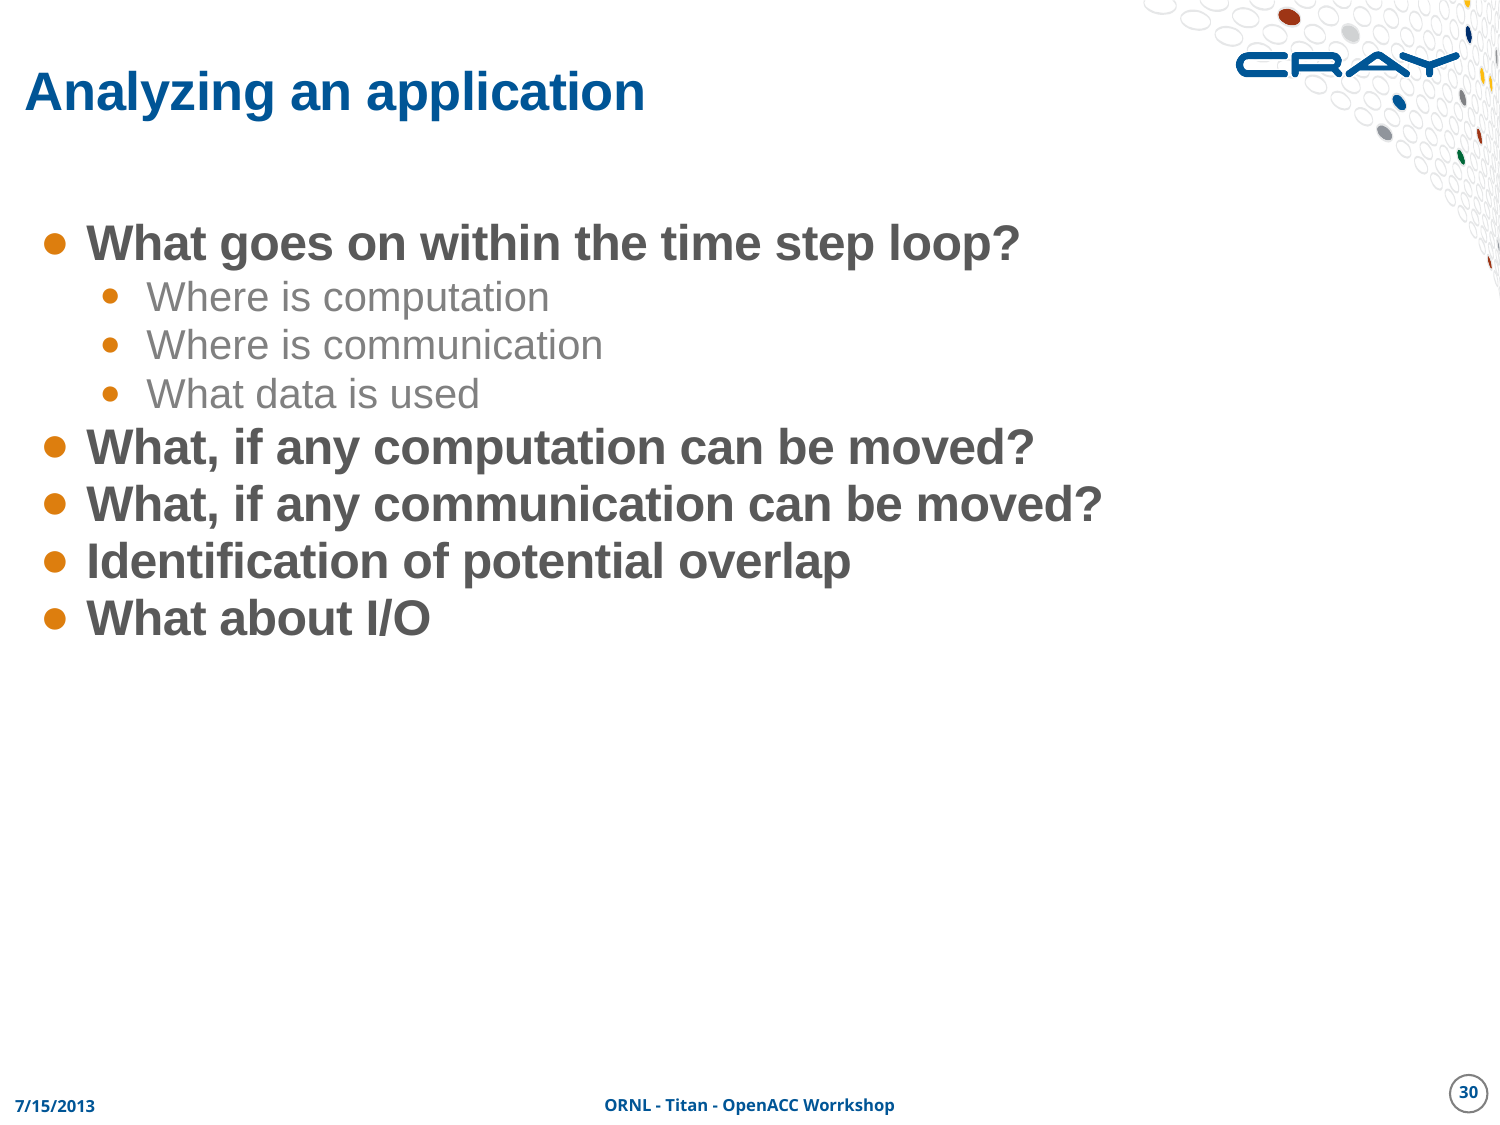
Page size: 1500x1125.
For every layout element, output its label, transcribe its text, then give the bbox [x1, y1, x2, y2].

list What goes on within the time step loop? Where is computation Where is communication What data is used What, if any computation can be moved? What, if any communication can be moved? Identification of potential overlap What about I/O [24, 212, 1463, 1063]
footer ORNL - Titan - OpenACC Worrkshop [512, 1087, 988, 1125]
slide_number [0, 1087, 350, 1125]
title Analyzing an application [24, 24, 1225, 163]
slide_number 30 [1448, 1073, 1489, 1114]
